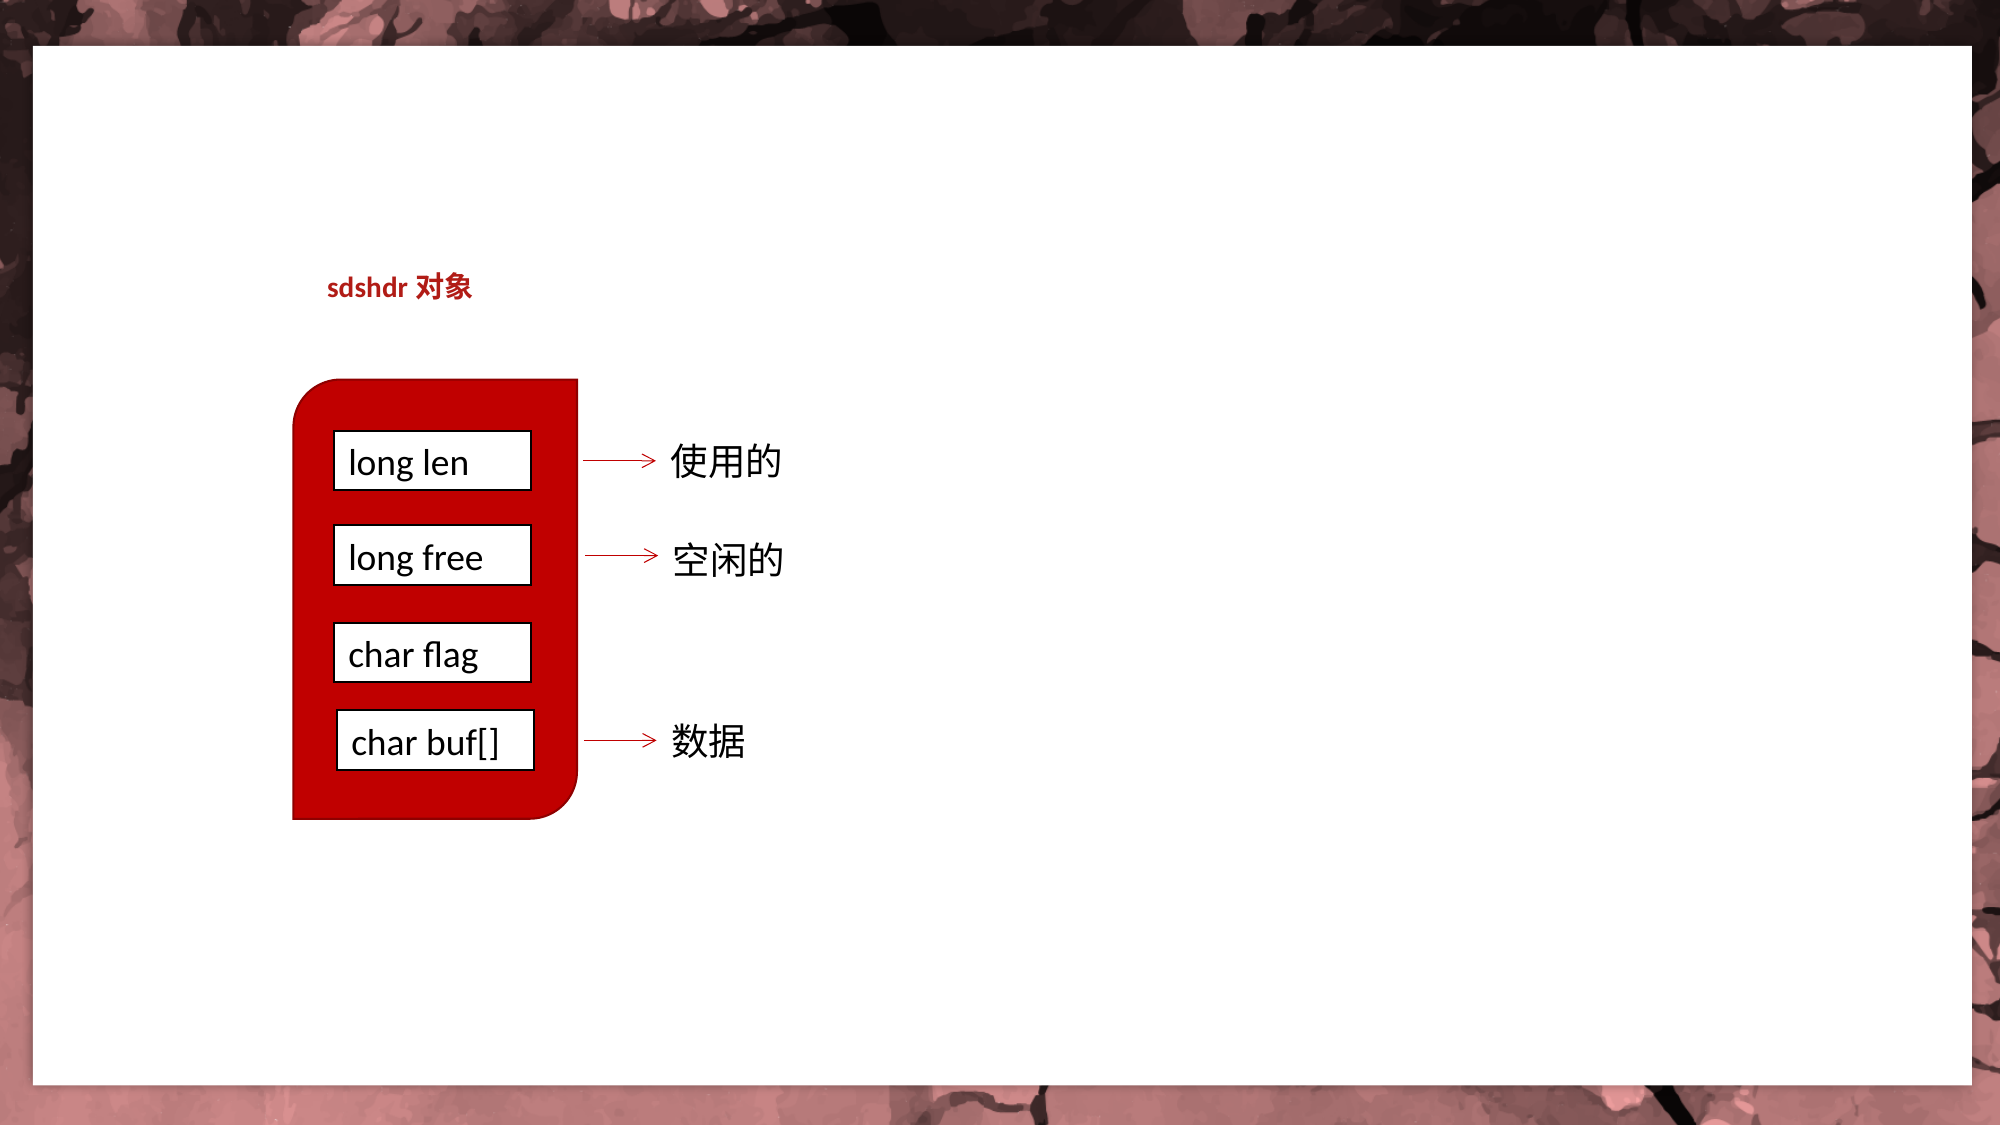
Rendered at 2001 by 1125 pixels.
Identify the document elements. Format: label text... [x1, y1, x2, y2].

text_box long free [333, 524, 532, 586]
text_box 使用的 [656, 430, 859, 491]
text_box 数据 [656, 710, 860, 770]
text_box [292, 378, 579, 820]
text_box char buf[] [336, 709, 535, 771]
text_box char flag [333, 622, 532, 683]
text_box sdshdr对象 [312, 260, 807, 311]
text_box 空闲的 [658, 529, 840, 589]
text_box long len [333, 430, 532, 491]
